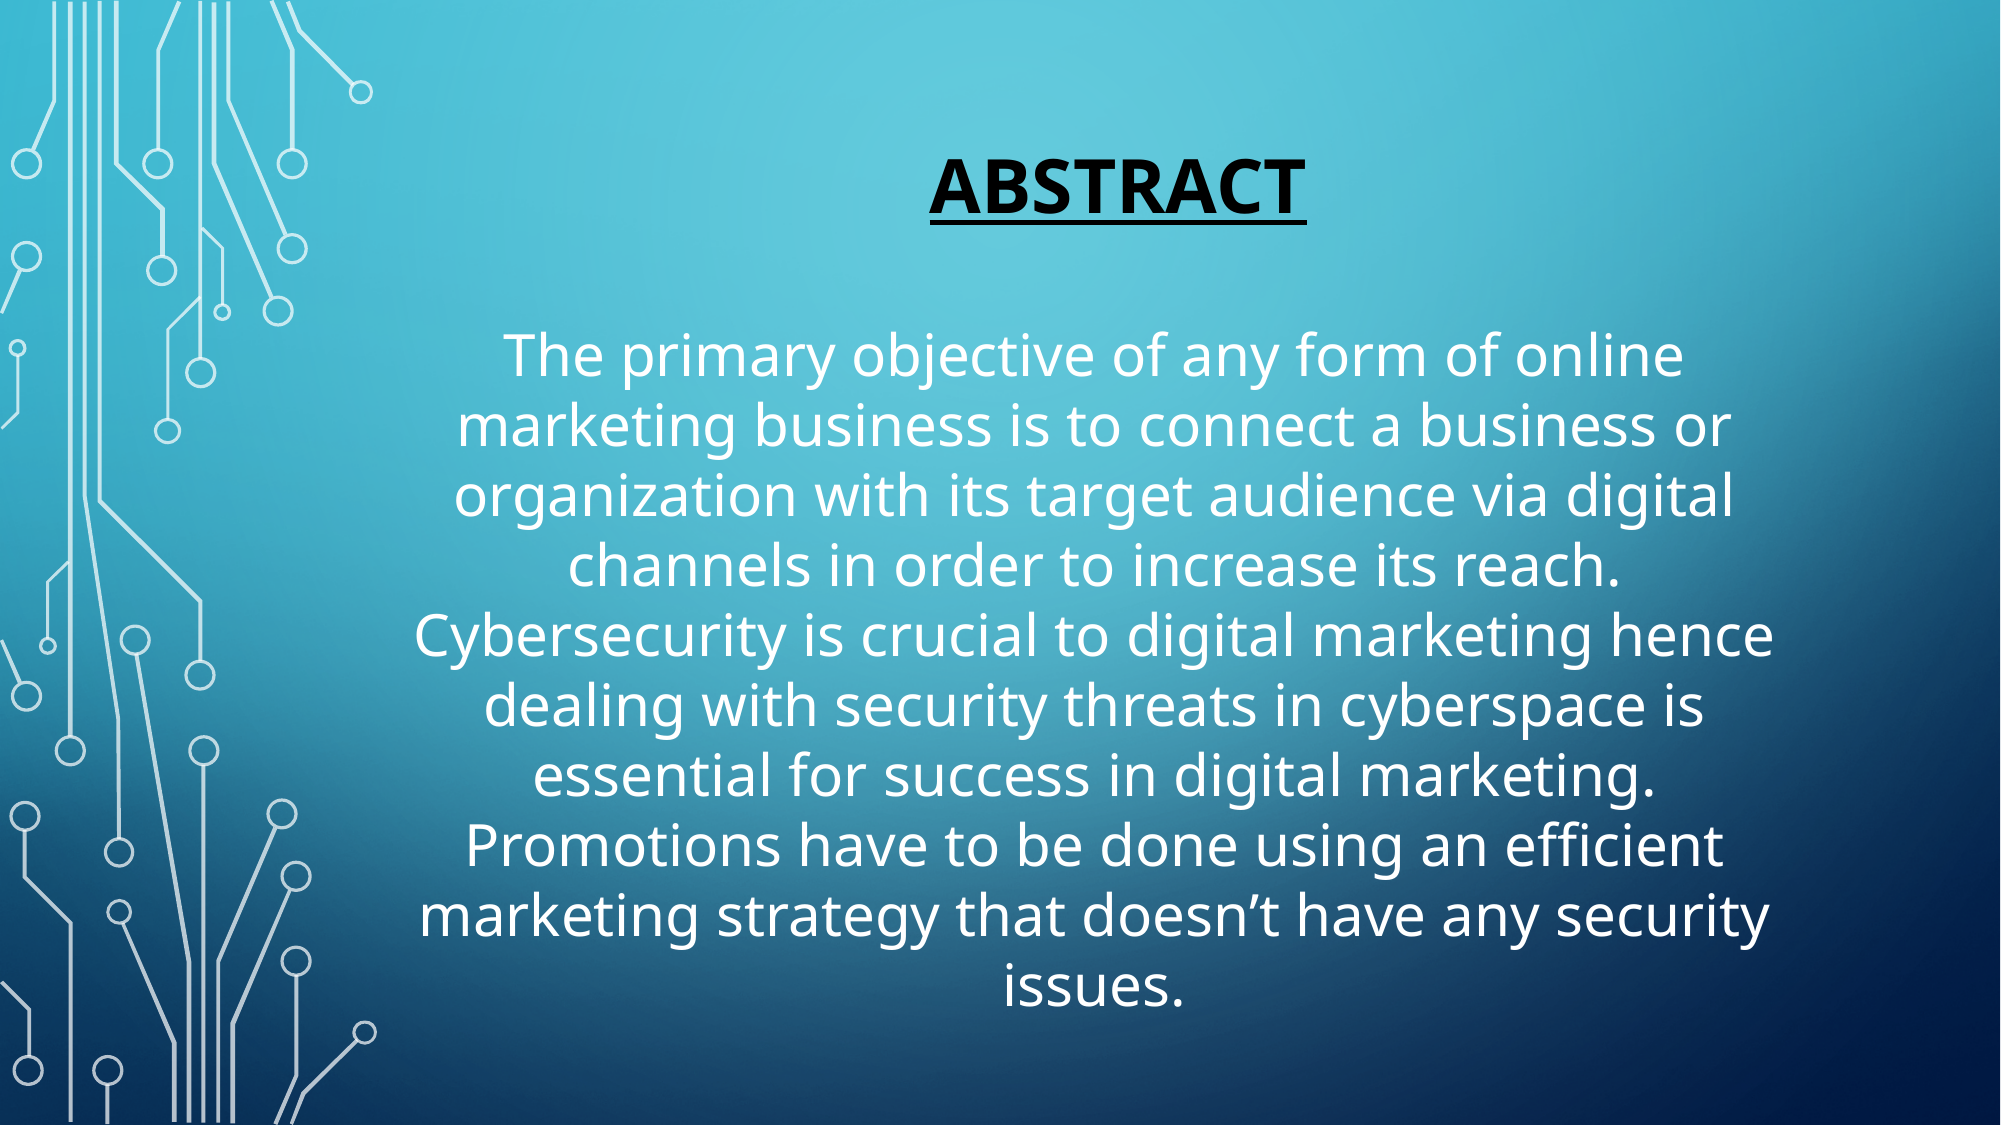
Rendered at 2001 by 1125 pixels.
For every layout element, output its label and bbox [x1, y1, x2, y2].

text_box [0, 0, 379, 1125]
text_box [379, 0, 2000, 1125]
